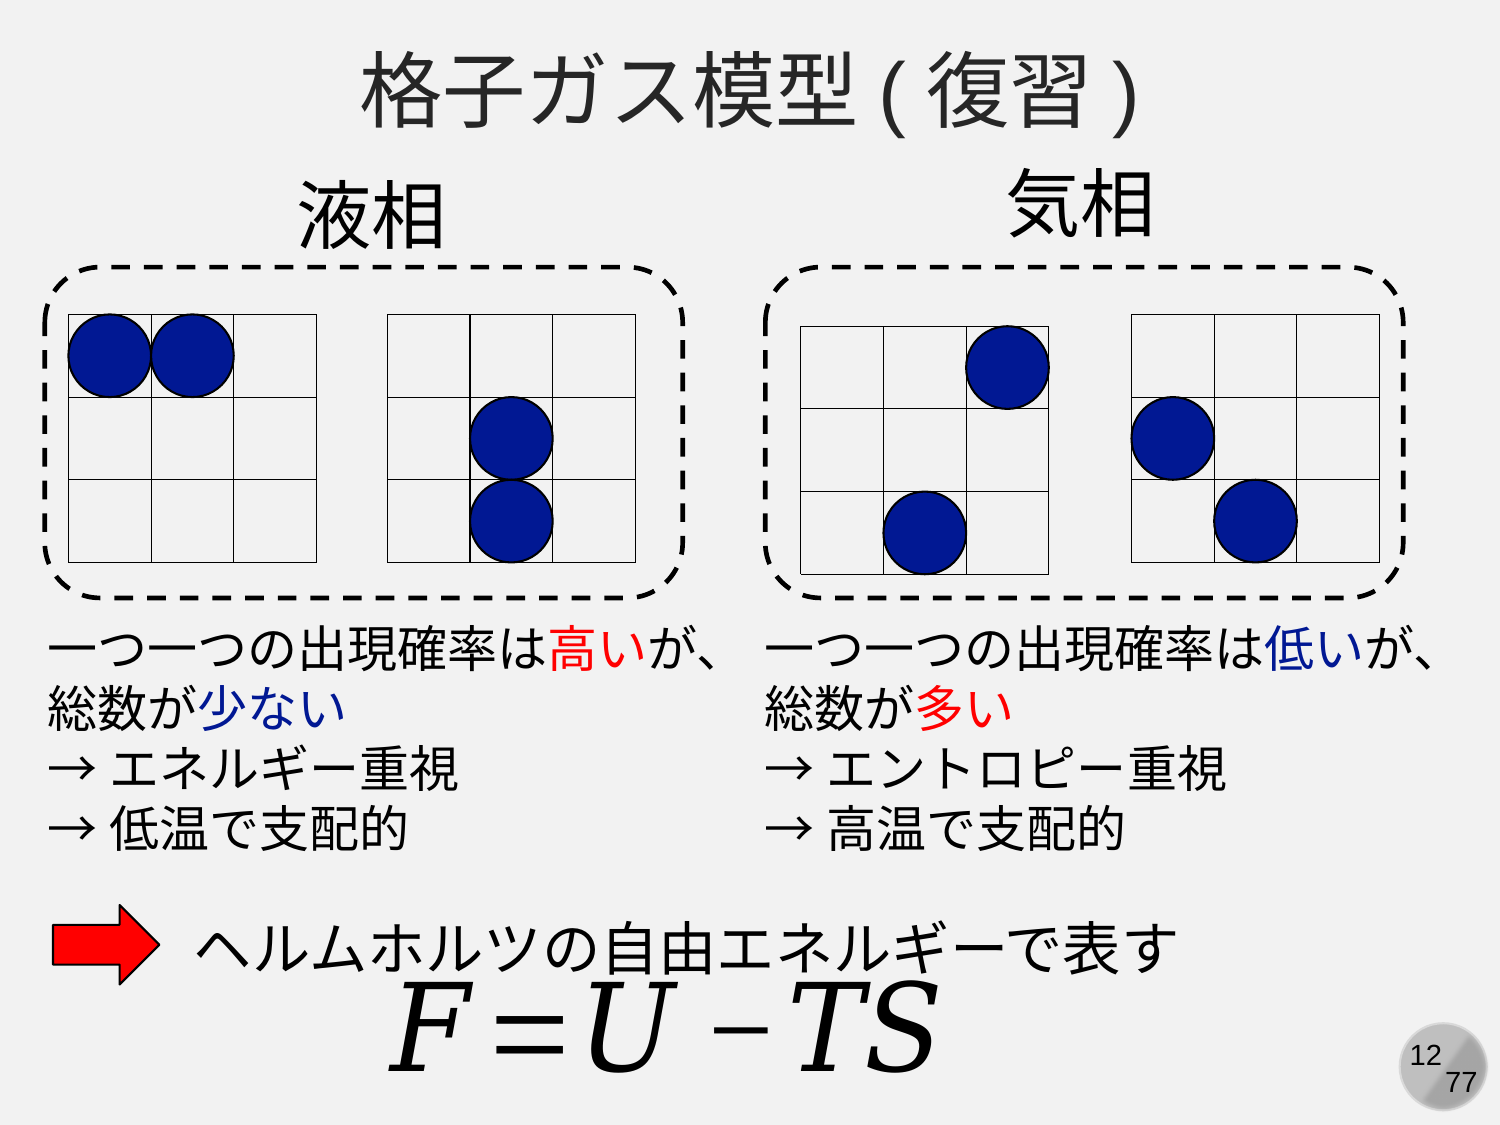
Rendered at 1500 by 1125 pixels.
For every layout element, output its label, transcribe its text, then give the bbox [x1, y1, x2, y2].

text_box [44, 267, 683, 598]
text_box 一つ一つの出現確率は低いが、総数が多い →エントロピー重視 →高温で支配的 [750, 609, 1495, 865]
text_box 液相 [281, 160, 462, 266]
text_box [51, 904, 161, 986]
text_box 気相 [990, 148, 1171, 254]
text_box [765, 267, 1404, 598]
list 格子ガス模型(復習) [0, 31, 1500, 155]
text_box ヘルムホルツの自由エネルギーで表す [179, 905, 1195, 990]
text_box 一つ一つの出現確率は高いが、総数が少ない →エネルギー重視 →低温で支配的 [33, 609, 750, 865]
